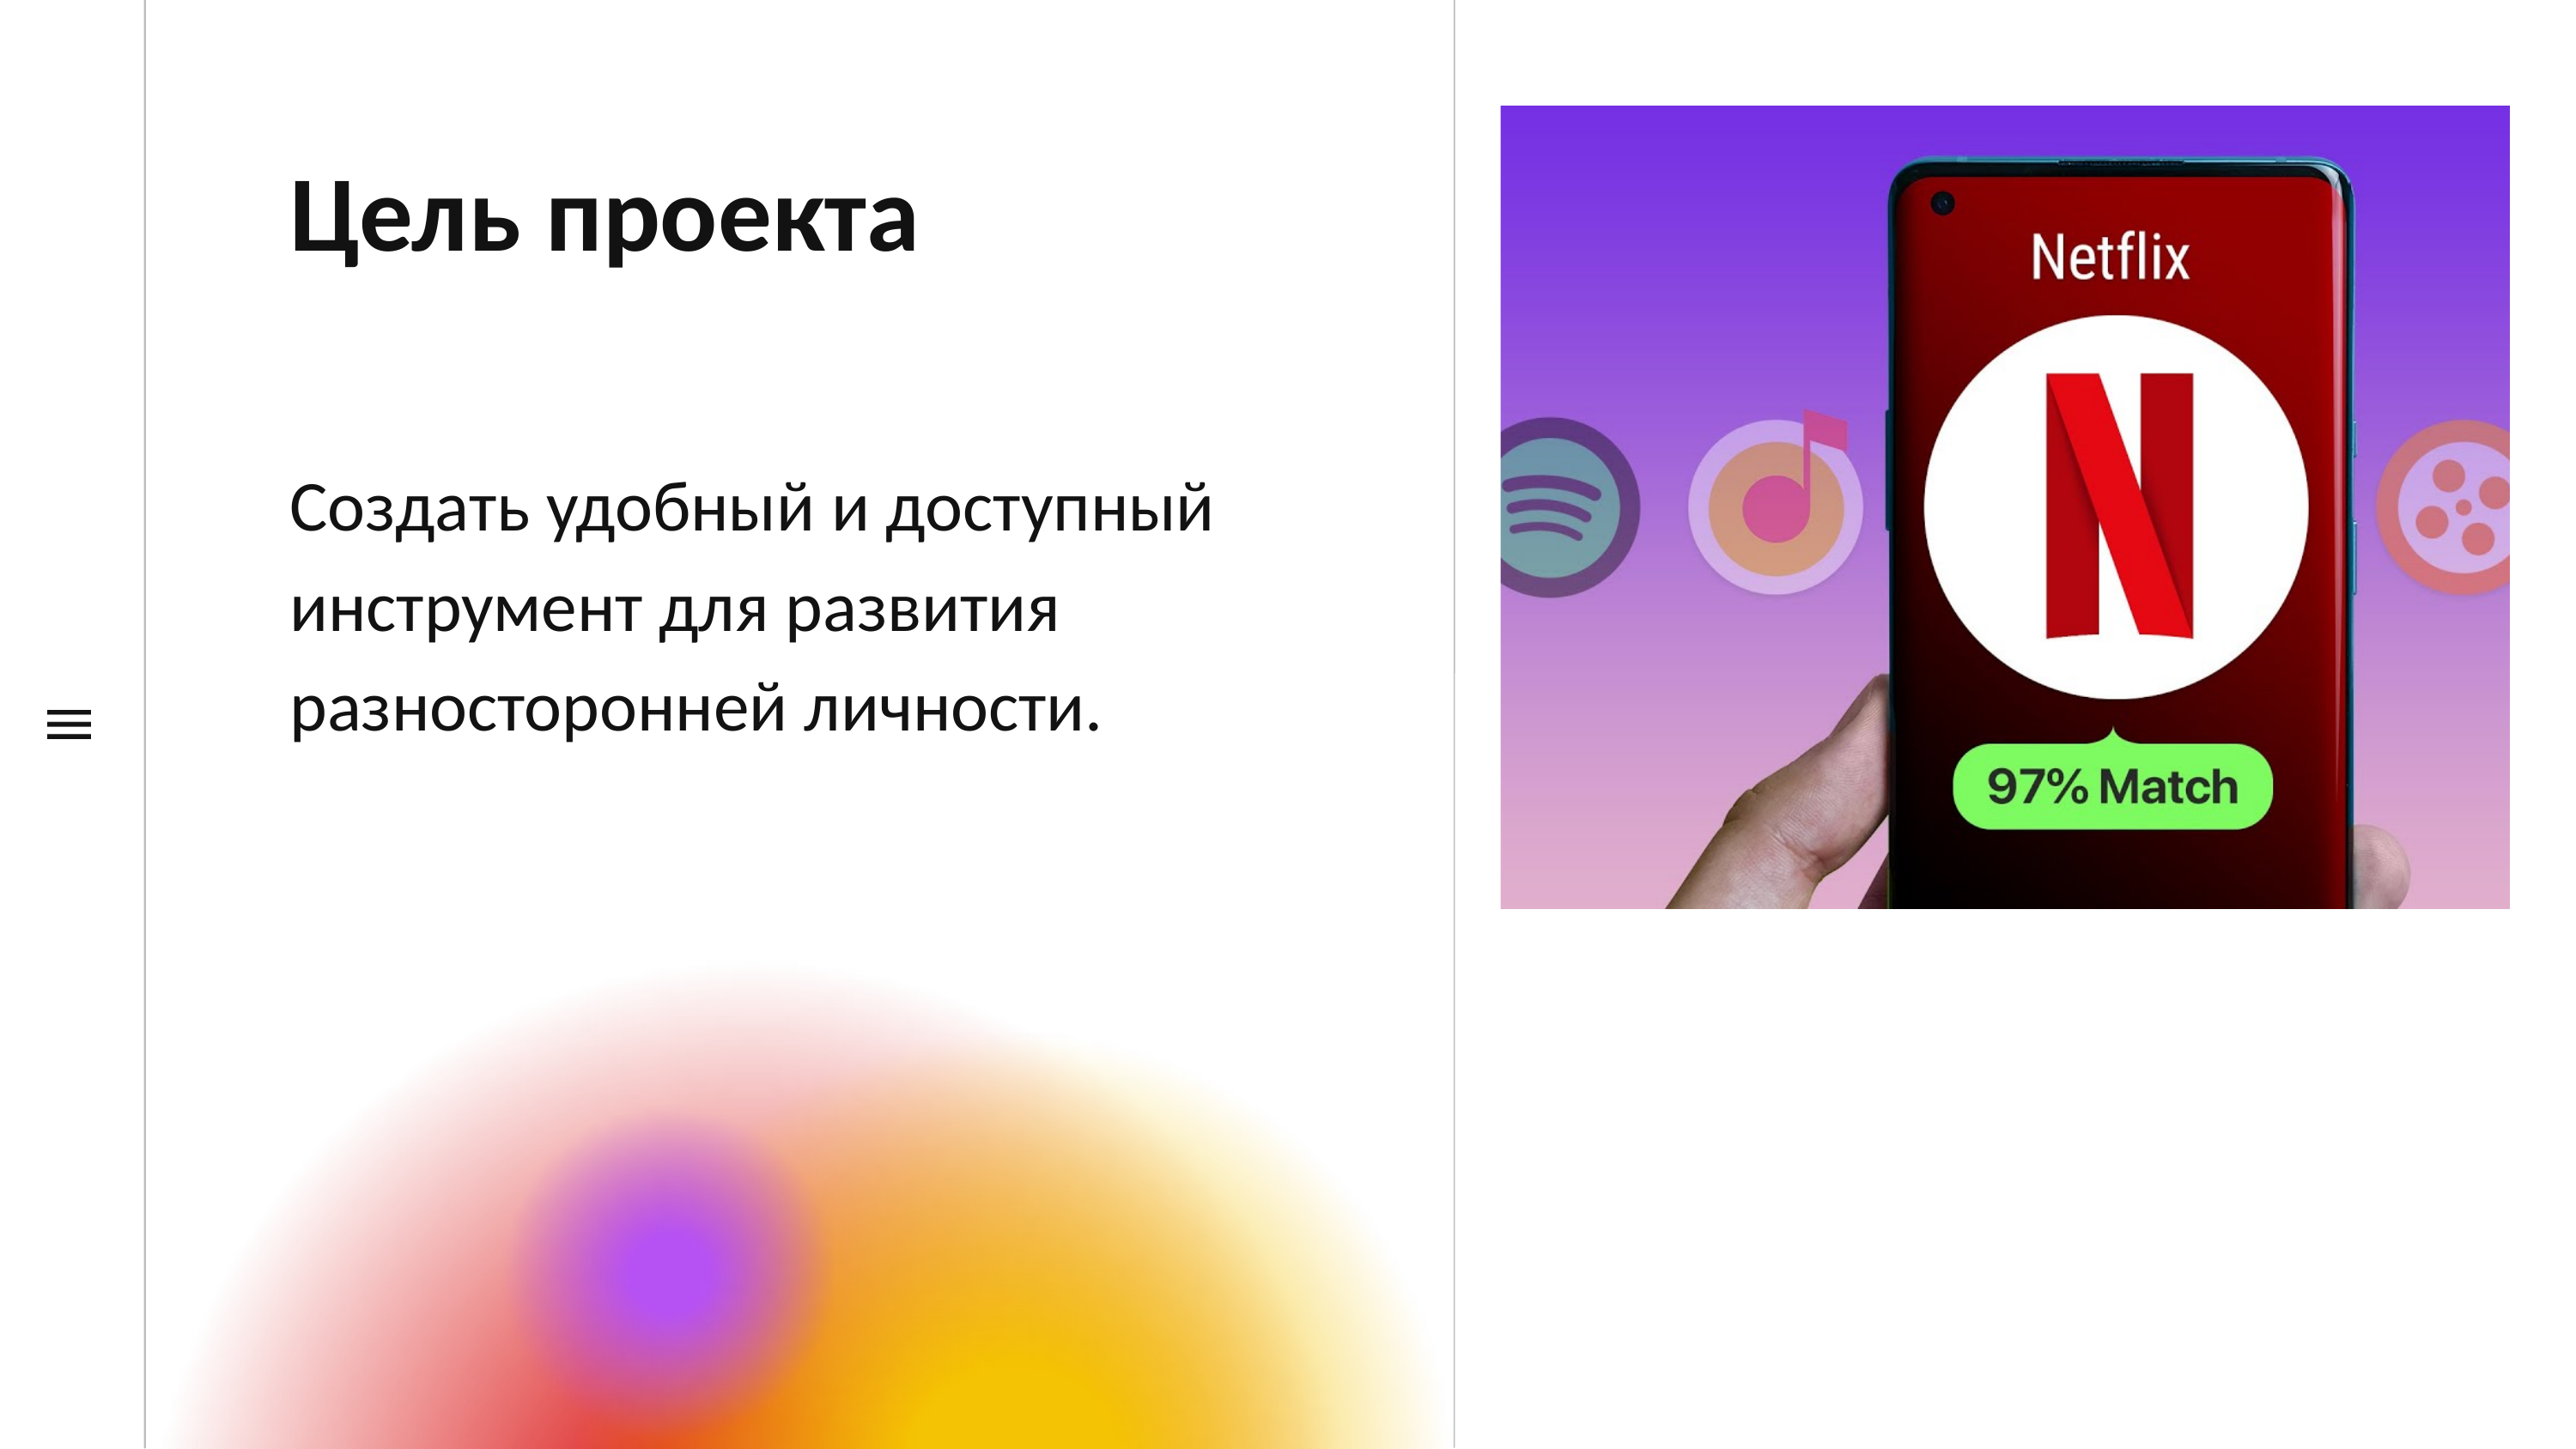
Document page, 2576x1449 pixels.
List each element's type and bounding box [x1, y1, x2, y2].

text_box [47, 0, 146, 1449]
text_box [289, 143, 1366, 1154]
picture [149, 908, 1449, 1449]
text_box [1500, 106, 2511, 909]
